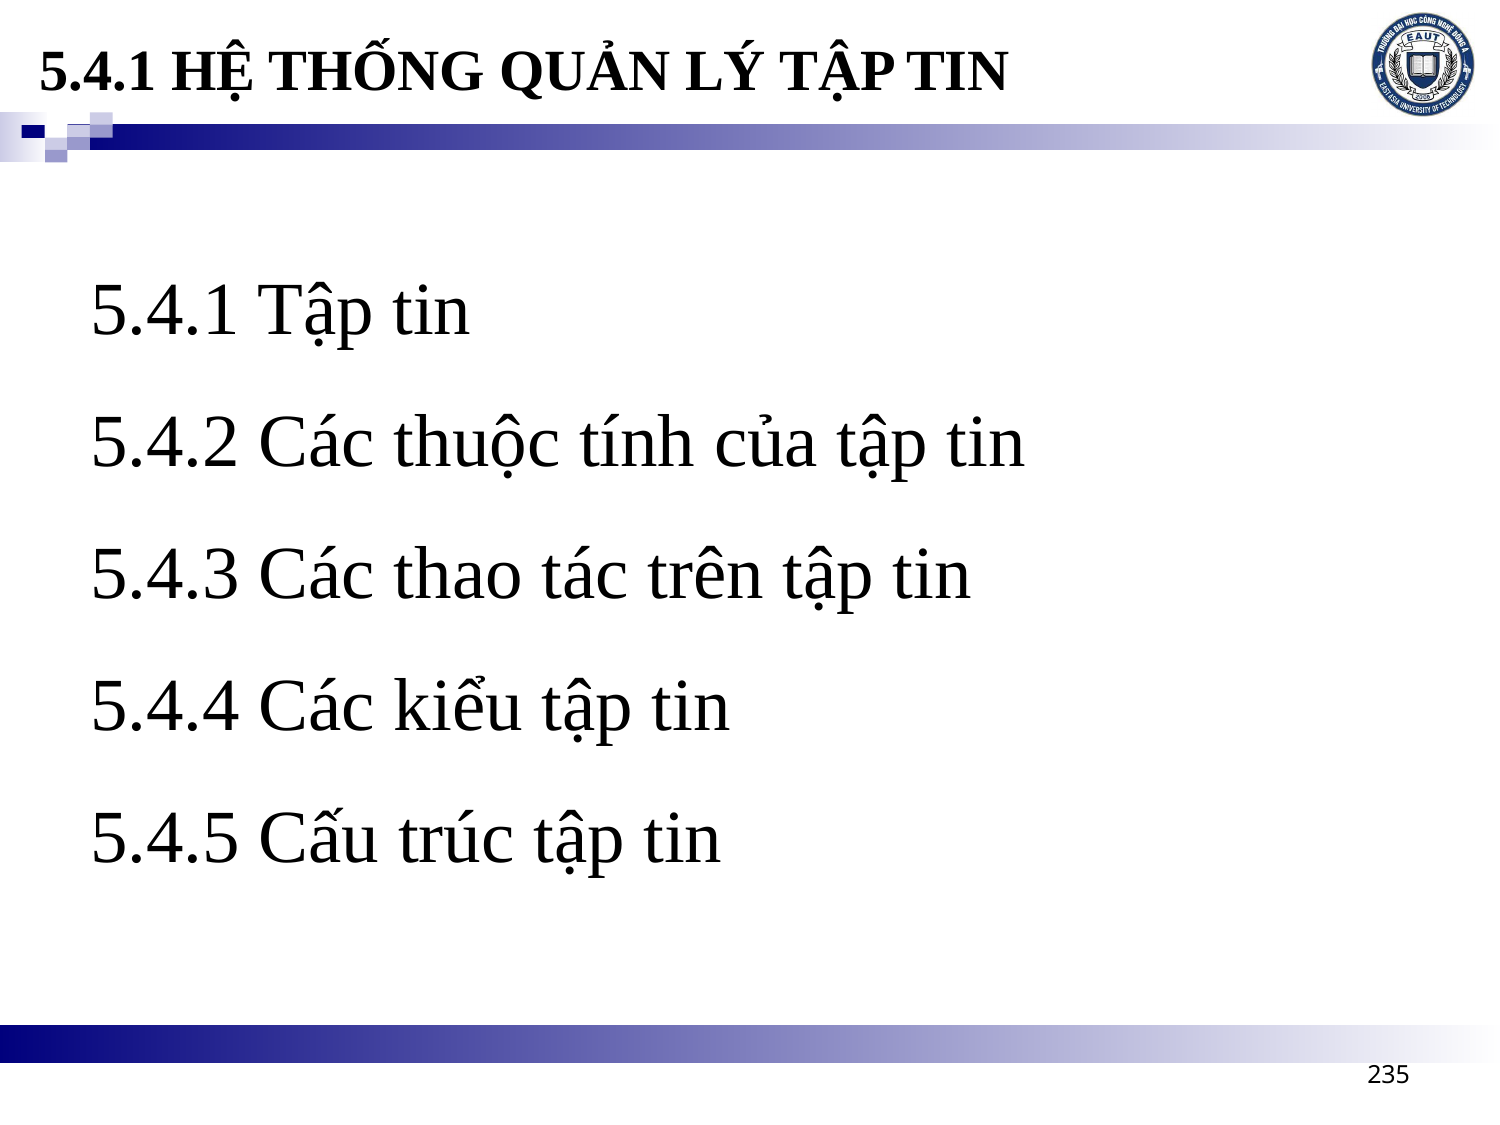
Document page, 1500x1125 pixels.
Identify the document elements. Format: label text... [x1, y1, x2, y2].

list 5.4.1 Tập tin 5.4.2 Các thuộc tính của tập tin 5.4.3 Các thao tác trên tập tin 5.4.4 Các kiểu tập tin 5.4.5 Cấu trúc tập tin [75, 224, 1350, 938]
slide_number 235 [1074, 1025, 1425, 1100]
title 5.4.1 HỆ THỐNG QUẢN LÝ TẬP TIN [24, 24, 1250, 179]
